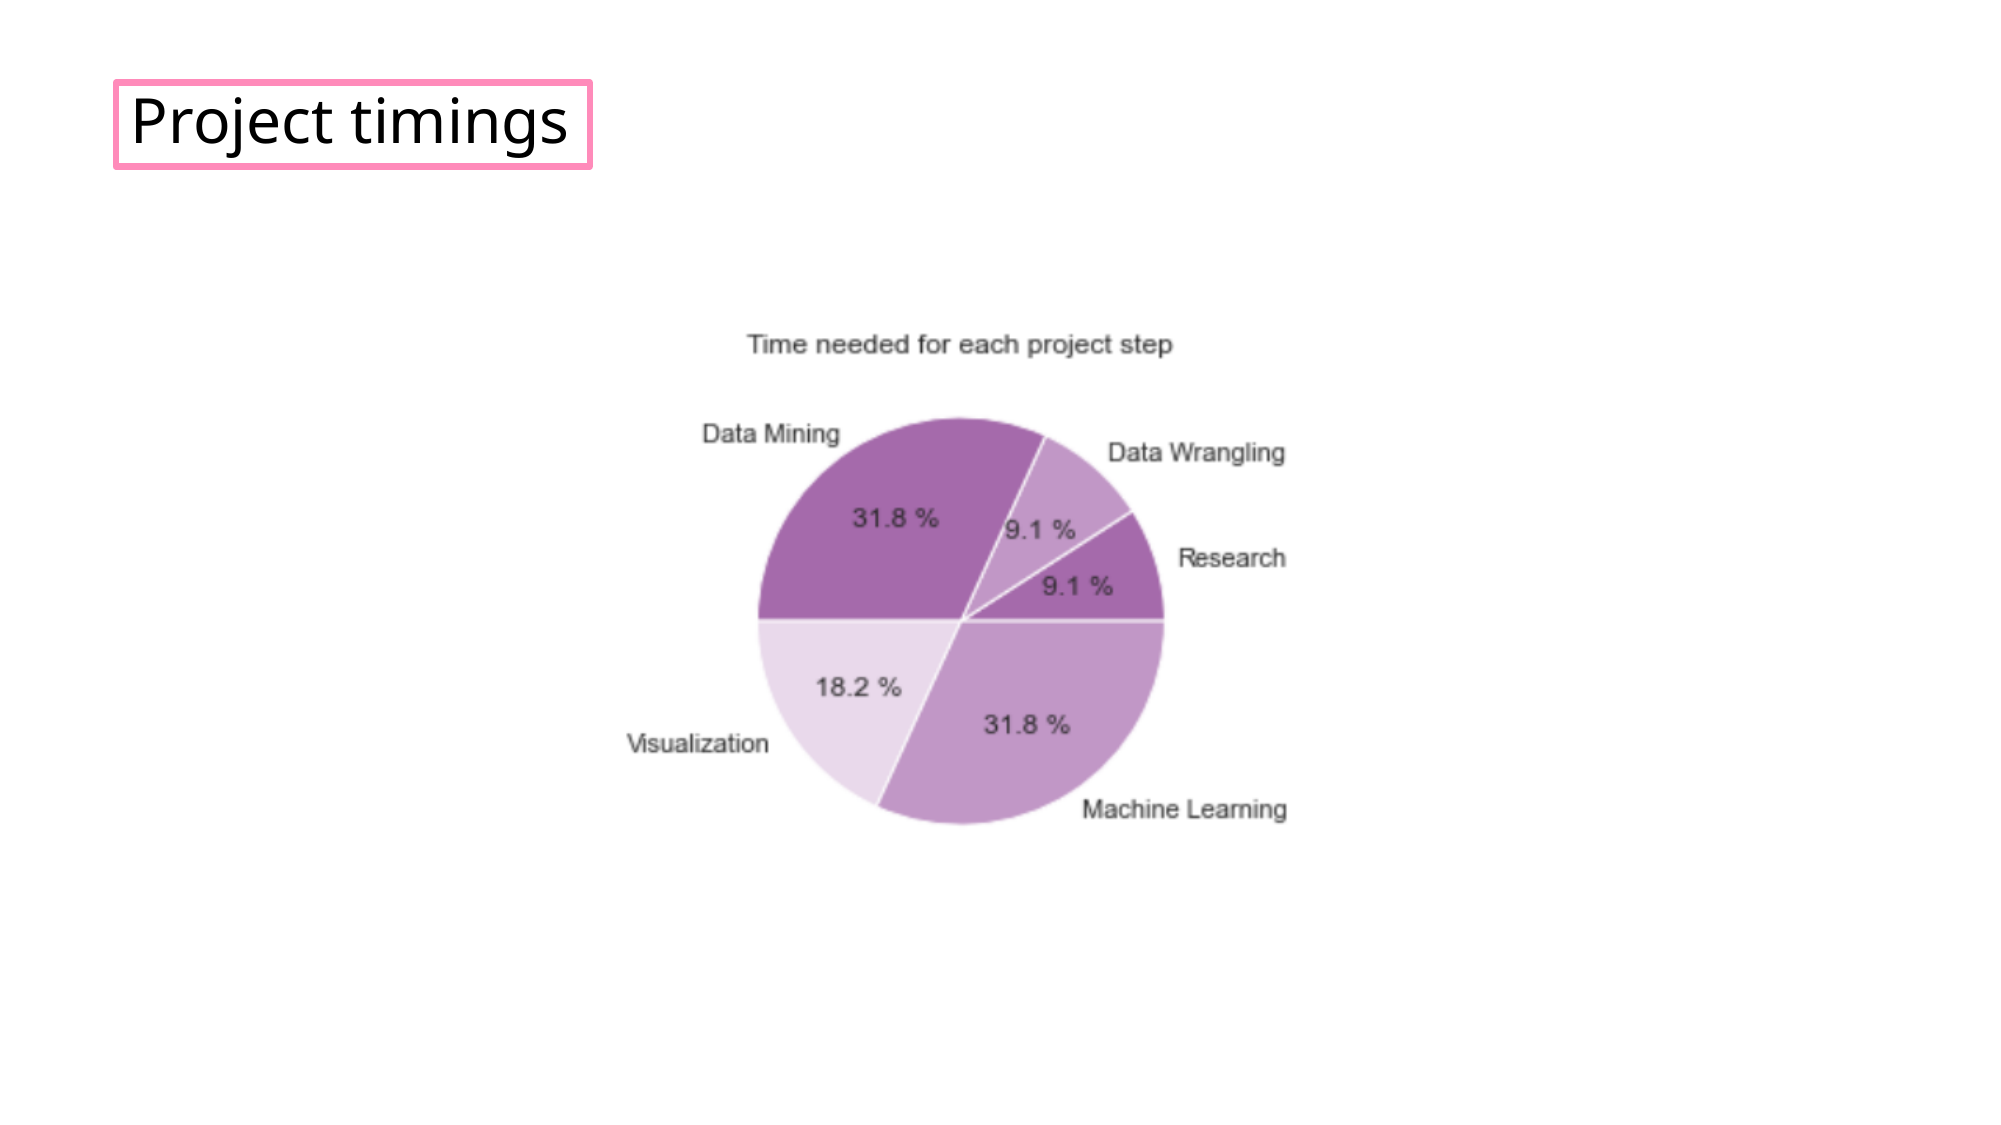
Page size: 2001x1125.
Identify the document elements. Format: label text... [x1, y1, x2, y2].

title Project timings [115, 82, 590, 167]
picture [589, 298, 1334, 870]
